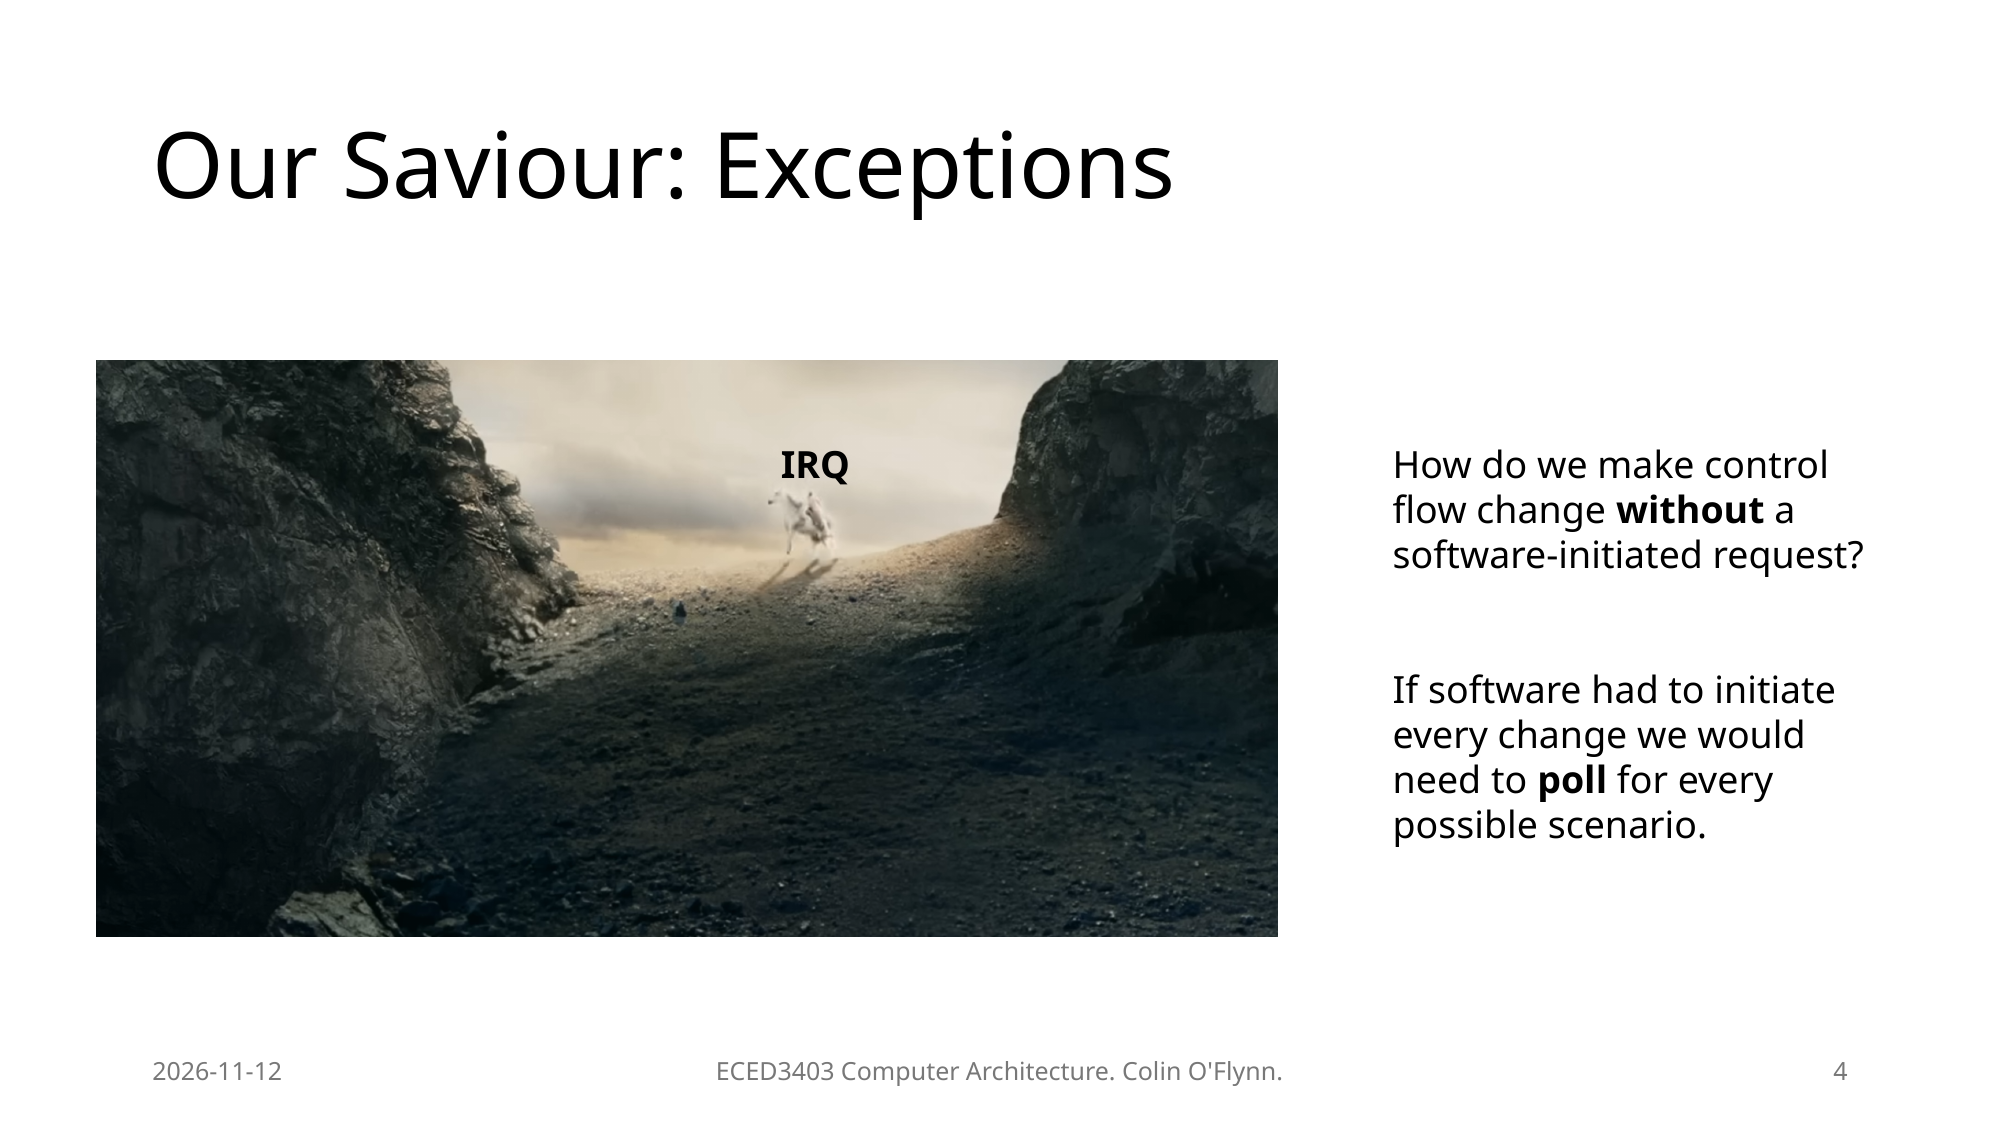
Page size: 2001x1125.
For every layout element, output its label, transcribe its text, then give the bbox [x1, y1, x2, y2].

title Our Saviour: Exceptions [137, 59, 1863, 278]
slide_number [137, 1042, 588, 1103]
picture [95, 359, 1278, 938]
footer ECED3403 Computer Architecture. Colin O'Flynn. [662, 1042, 1338, 1103]
slide_number 4 [1412, 1042, 1863, 1103]
text_box How do we make control flow change without a software-initiated request? If software had to initiate every change we would need to poll for every possible scenario. [1377, 433, 1897, 854]
